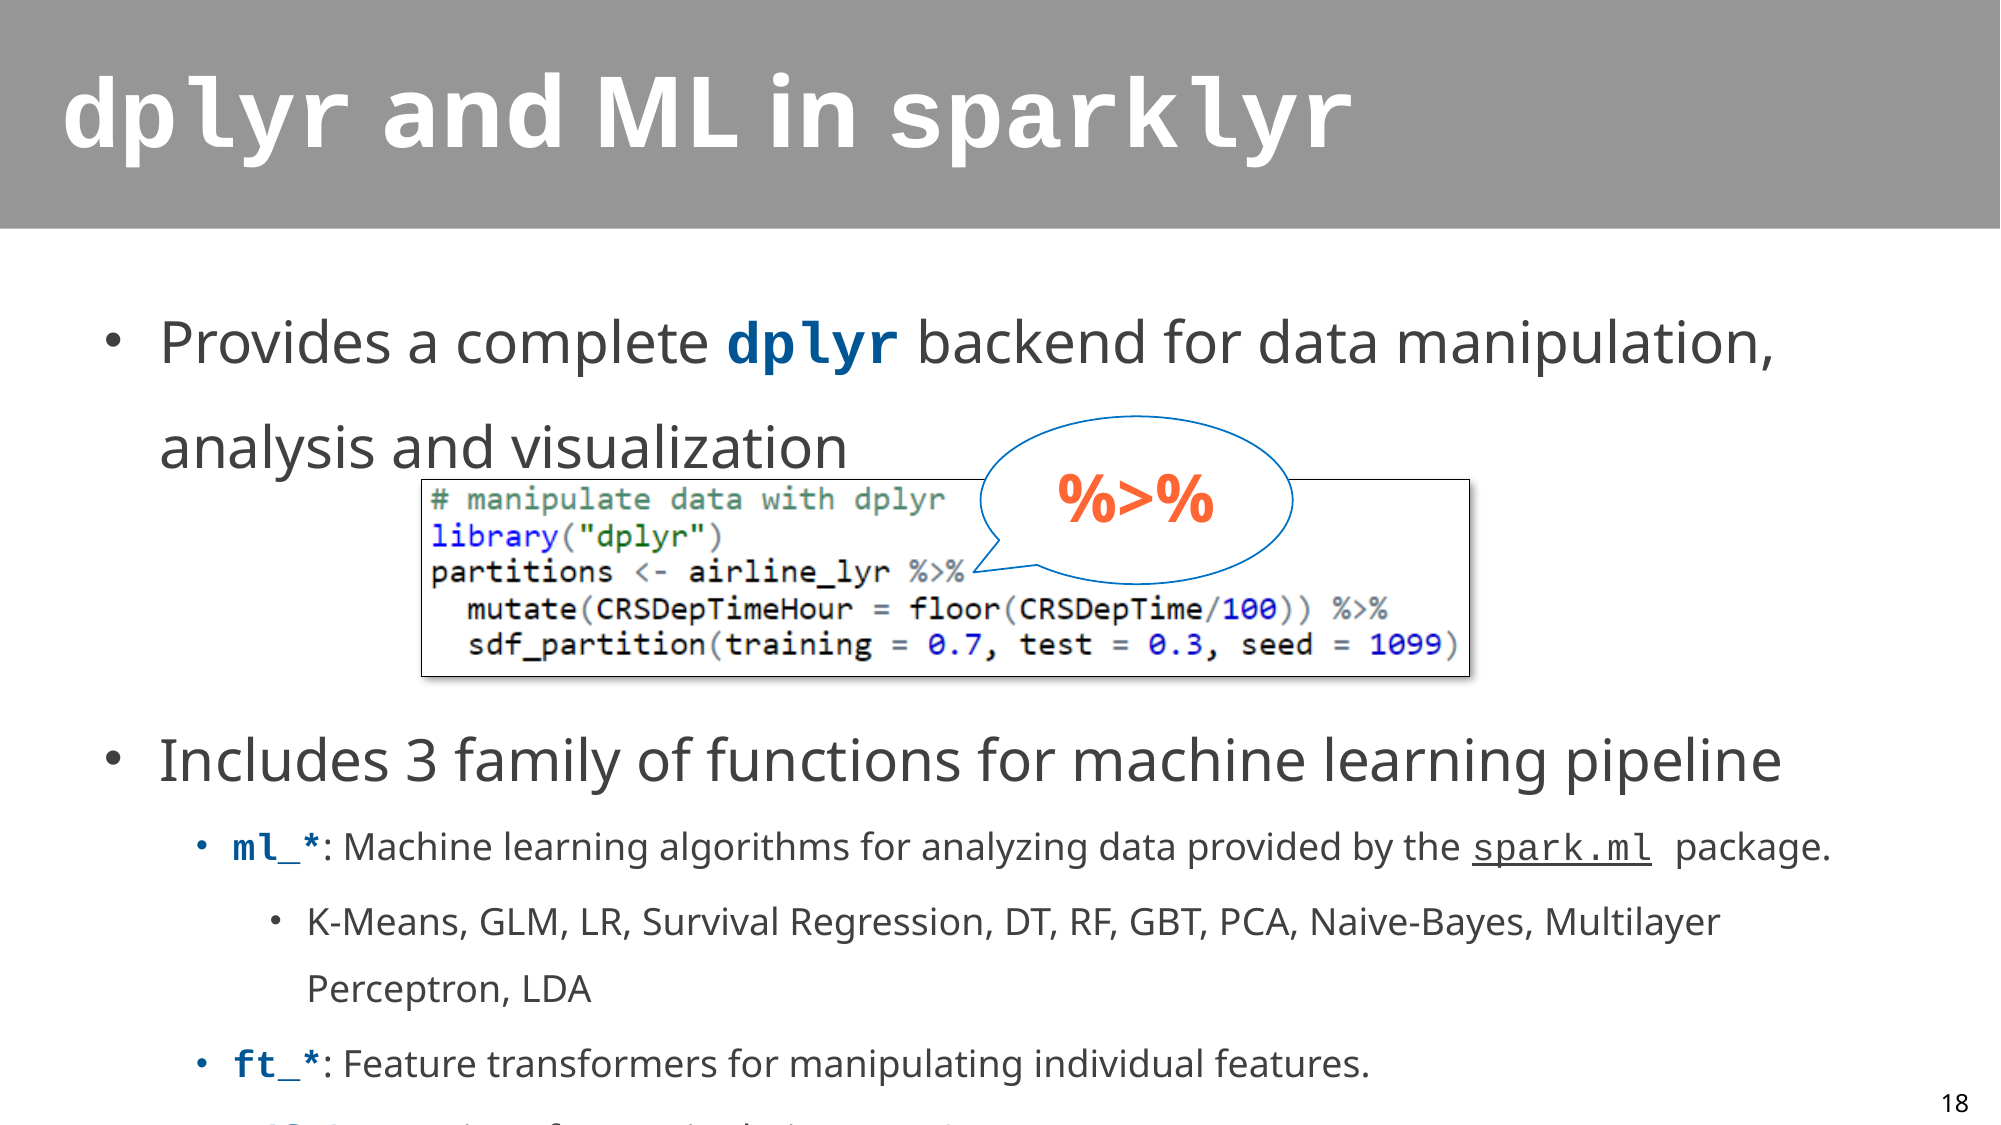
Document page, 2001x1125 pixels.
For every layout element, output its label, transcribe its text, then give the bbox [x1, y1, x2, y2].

text_box dplyr and ML in sparklyr [37, 47, 1976, 196]
text_box Includes 3 family of functions for machine learning pipeline ml_*: Machine learning algorithms for analyzing data provided by the spark.ml package. K-Means, GLM, LR, Survival Regression, DT, RF, GBT, PCA, Naive-Bayes, Multilayer Perceptron, LDA ft_*: Feature transformers for manipulating individual features. sdf_*: Functions for manipulating SparkDataFrames. [89, 680, 1935, 1118]
text_box Provides a complete dplyr backend for data manipulation, analysis and visualization [89, 262, 1913, 421]
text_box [420, 416, 1469, 677]
text_box [0, 0, 2000, 229]
text_box 18 [1925, 1079, 2000, 1125]
